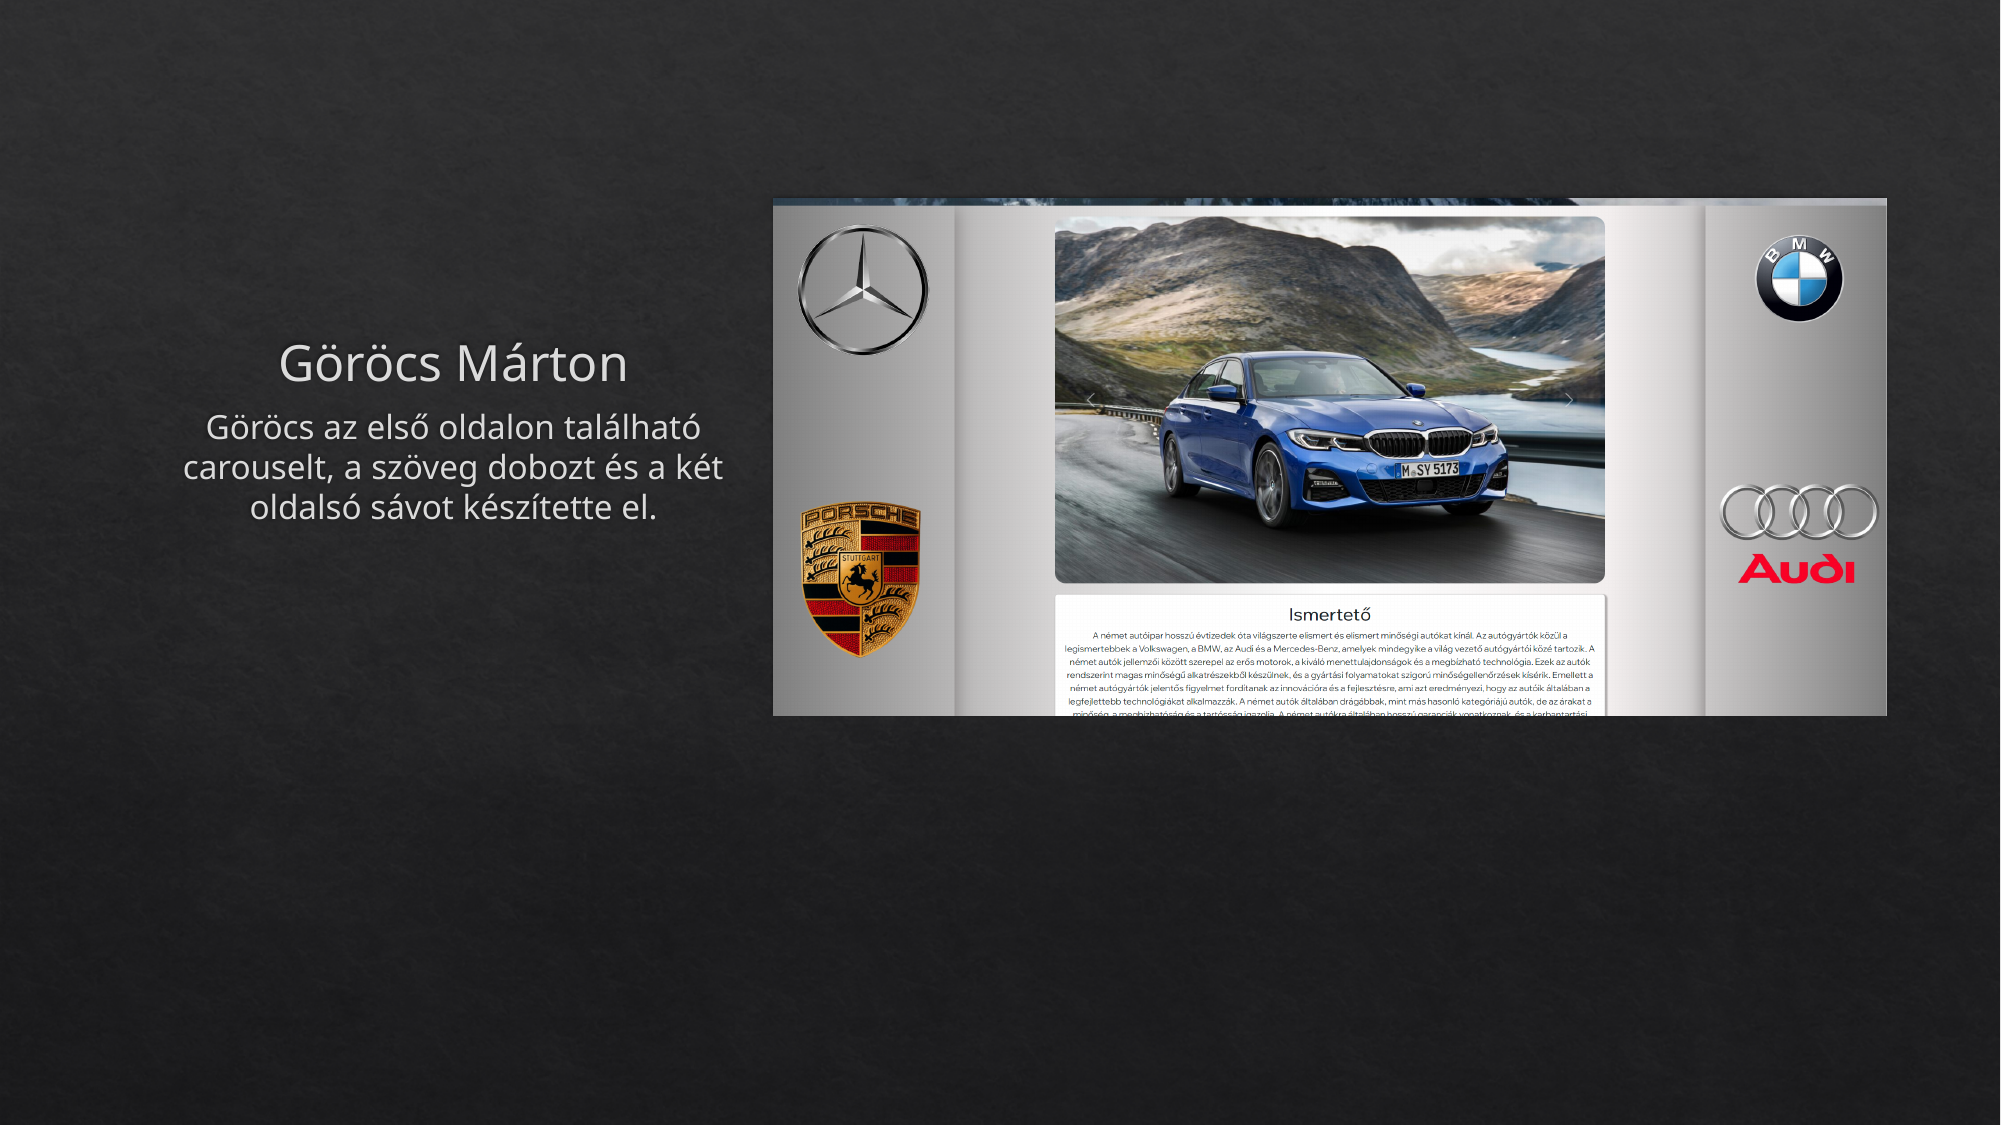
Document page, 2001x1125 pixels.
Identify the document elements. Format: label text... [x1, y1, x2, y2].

list Göröcs az első oldalon található carouselt, a szöveg dobozt és a két oldalsó sávot készítette el. [149, 398, 758, 950]
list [773, 197, 1887, 716]
title Göröcs Márton [149, 99, 758, 395]
